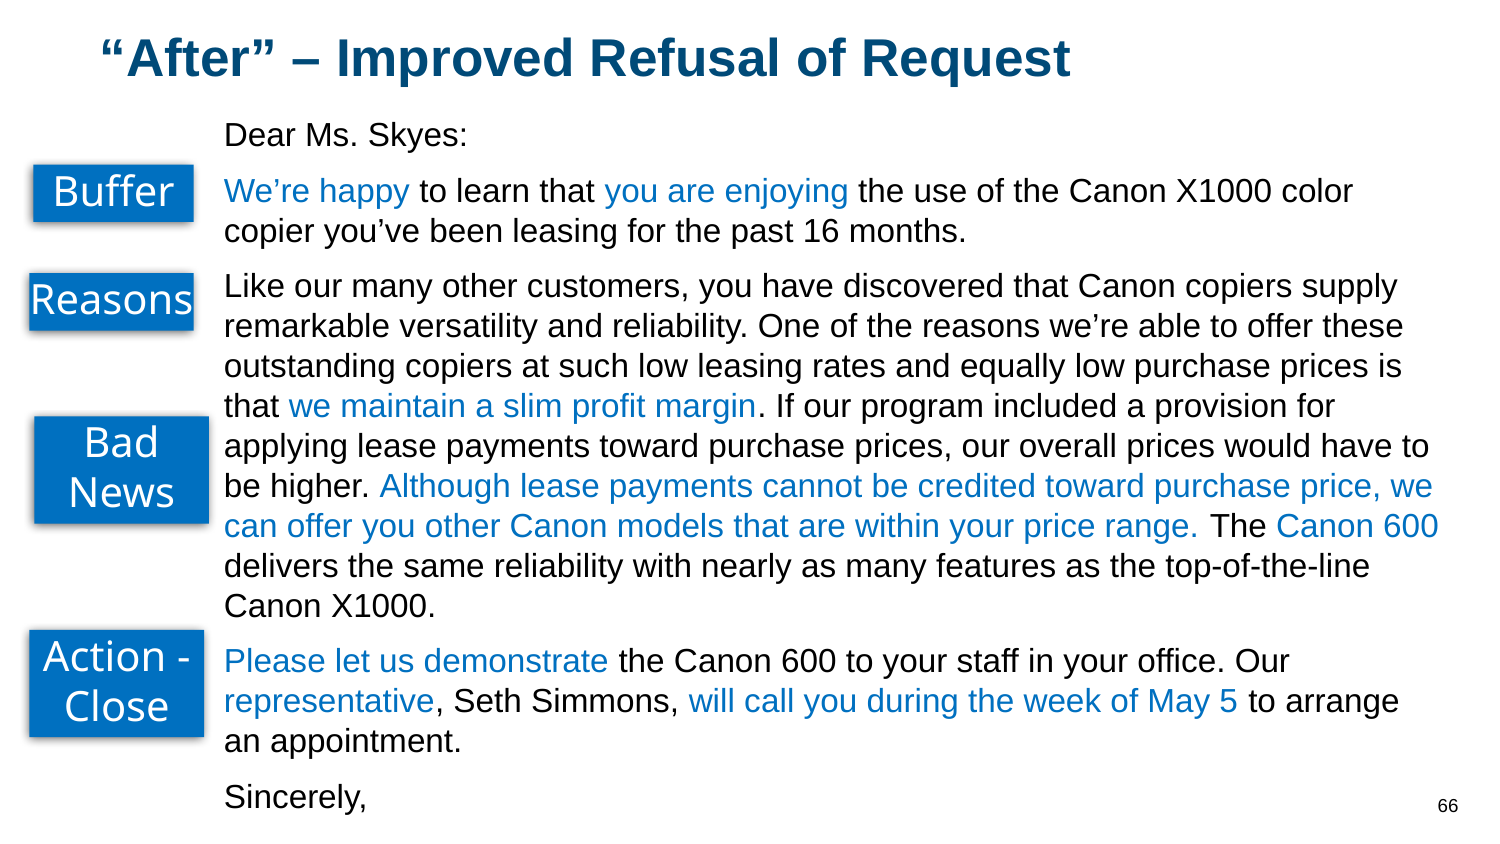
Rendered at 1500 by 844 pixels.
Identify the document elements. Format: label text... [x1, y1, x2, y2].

title “After” – Improved Refusal of Request [99, 30, 1394, 114]
text_box Action - Close [29, 629, 205, 738]
list Dear Ms. Skyes: We’re happy to learn that you are enjoying the use of the Canon X1000 color copier you’ve been leasing for the past 16 months. Like our many other customers, you have discovered that Canon copiers supply remarkable versatility and reliability. One of the reasons we’re able to offer these outstanding copiers at such low leasing rates and equally low purchase prices is that we maintain a slim profit margin. If our program included a provision for applying lease payments toward purchase prices, our overall prices would have to be higher. Although lease payments cannot be credited toward purchase price, we can offer you other Canon models that are within your price range. The Canon 600 delivers the same reliability with nearly as many features as the top-of-the-line Canon X1000. Please let us demonstrate the Canon 600 to your staff in your office. Our representative, Seth Simmons, will call you during the week of May 5 to arrange an appointment. Sincerely, [223, 113, 1444, 783]
slide_number 66 [1413, 782, 1474, 827]
text_box Buffer [33, 164, 194, 222]
text_box Reasons [29, 273, 194, 331]
text_box Bad News [34, 416, 209, 524]
